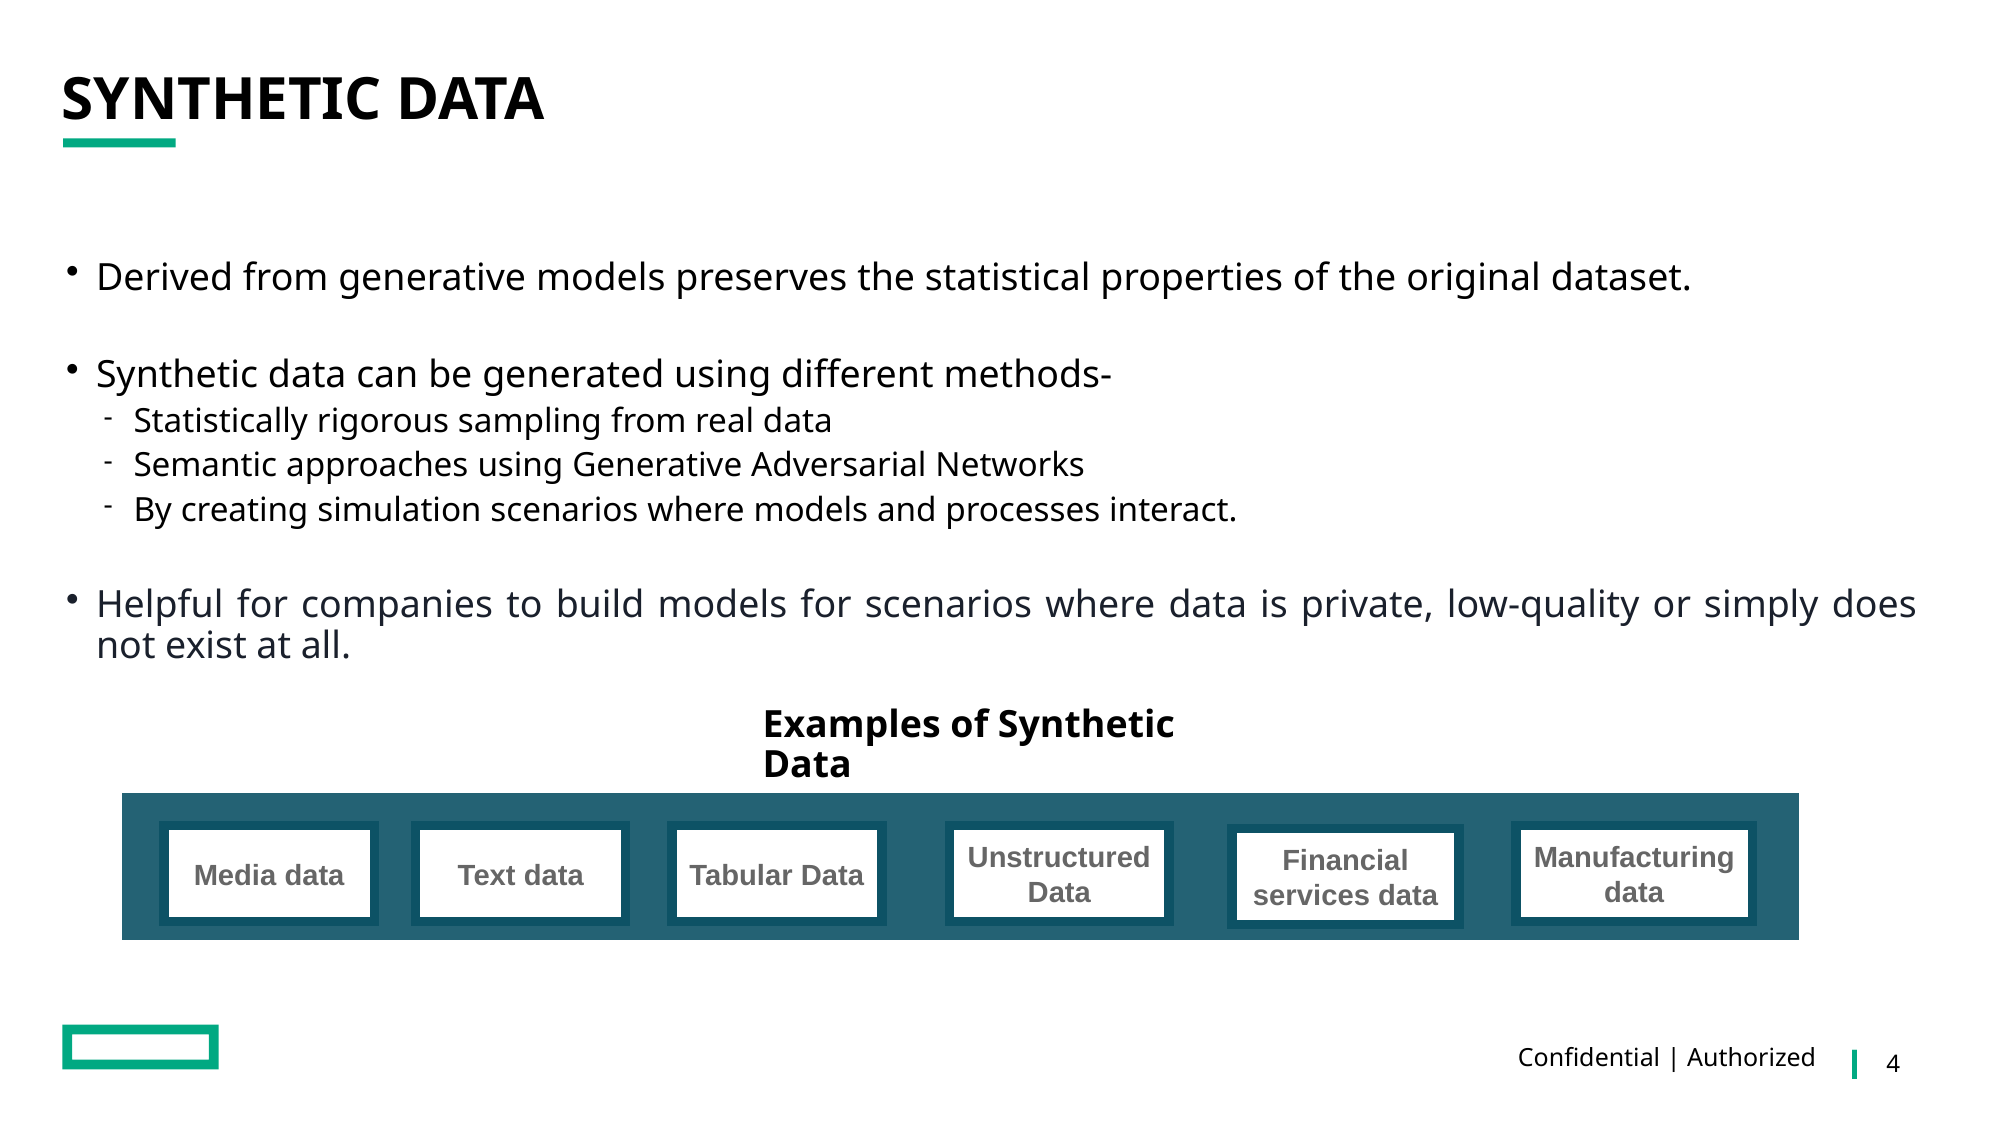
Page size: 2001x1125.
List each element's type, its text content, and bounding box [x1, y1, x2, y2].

footer Confidential | Authorized [610, 1005, 1838, 1073]
slide_number 4 [1837, 1033, 1950, 1094]
picture [122, 793, 1799, 940]
title SYNTHETIC DATA [42, 60, 1938, 142]
picture [1852, 1043, 1857, 1079]
text_box Examples of Synthetic Data [747, 690, 1251, 793]
list Derived from generative models preserves the statistical properties of the original dataset. Synthetic data can be generated using different methods- Statistically rigorous sampling from real data Semantic approaches using Generative Adversarial Networks By creating simulation scenarios where models and processes interact. Helpful for companies to build models for scenarios where data is private, low-quality or simply does not exist at all. [61, 180, 1922, 709]
